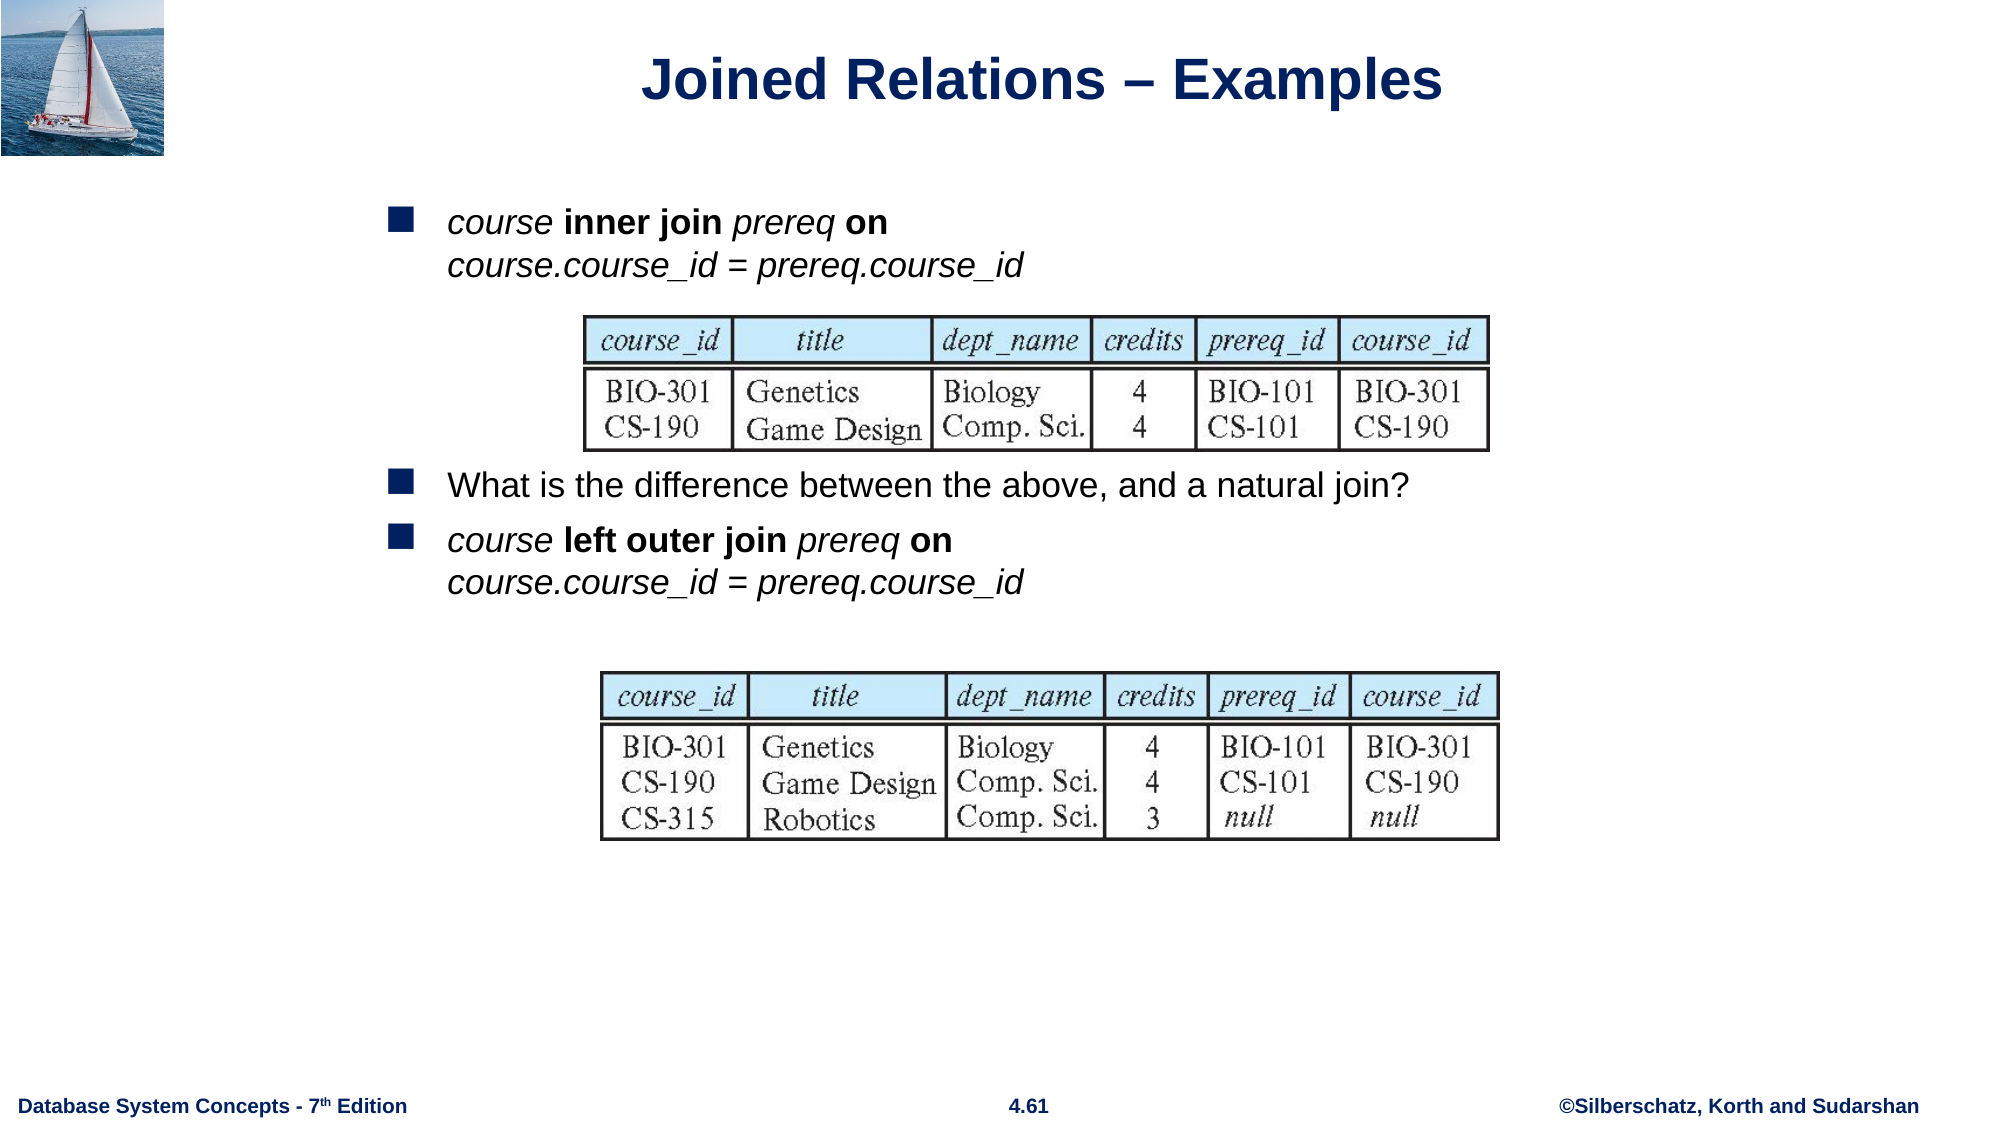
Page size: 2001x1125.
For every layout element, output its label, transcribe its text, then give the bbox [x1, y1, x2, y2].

list course inner join prereq on course.course_id = prereq.course_id What is the difference between the above, and a natural join? course left outer join prereq on course.course_id = prereq.course_id [376, 191, 1648, 992]
picture [1, 0, 164, 156]
picture [583, 315, 1491, 452]
title Joined Relations – Examples [167, 18, 1935, 120]
picture [599, 671, 1500, 841]
